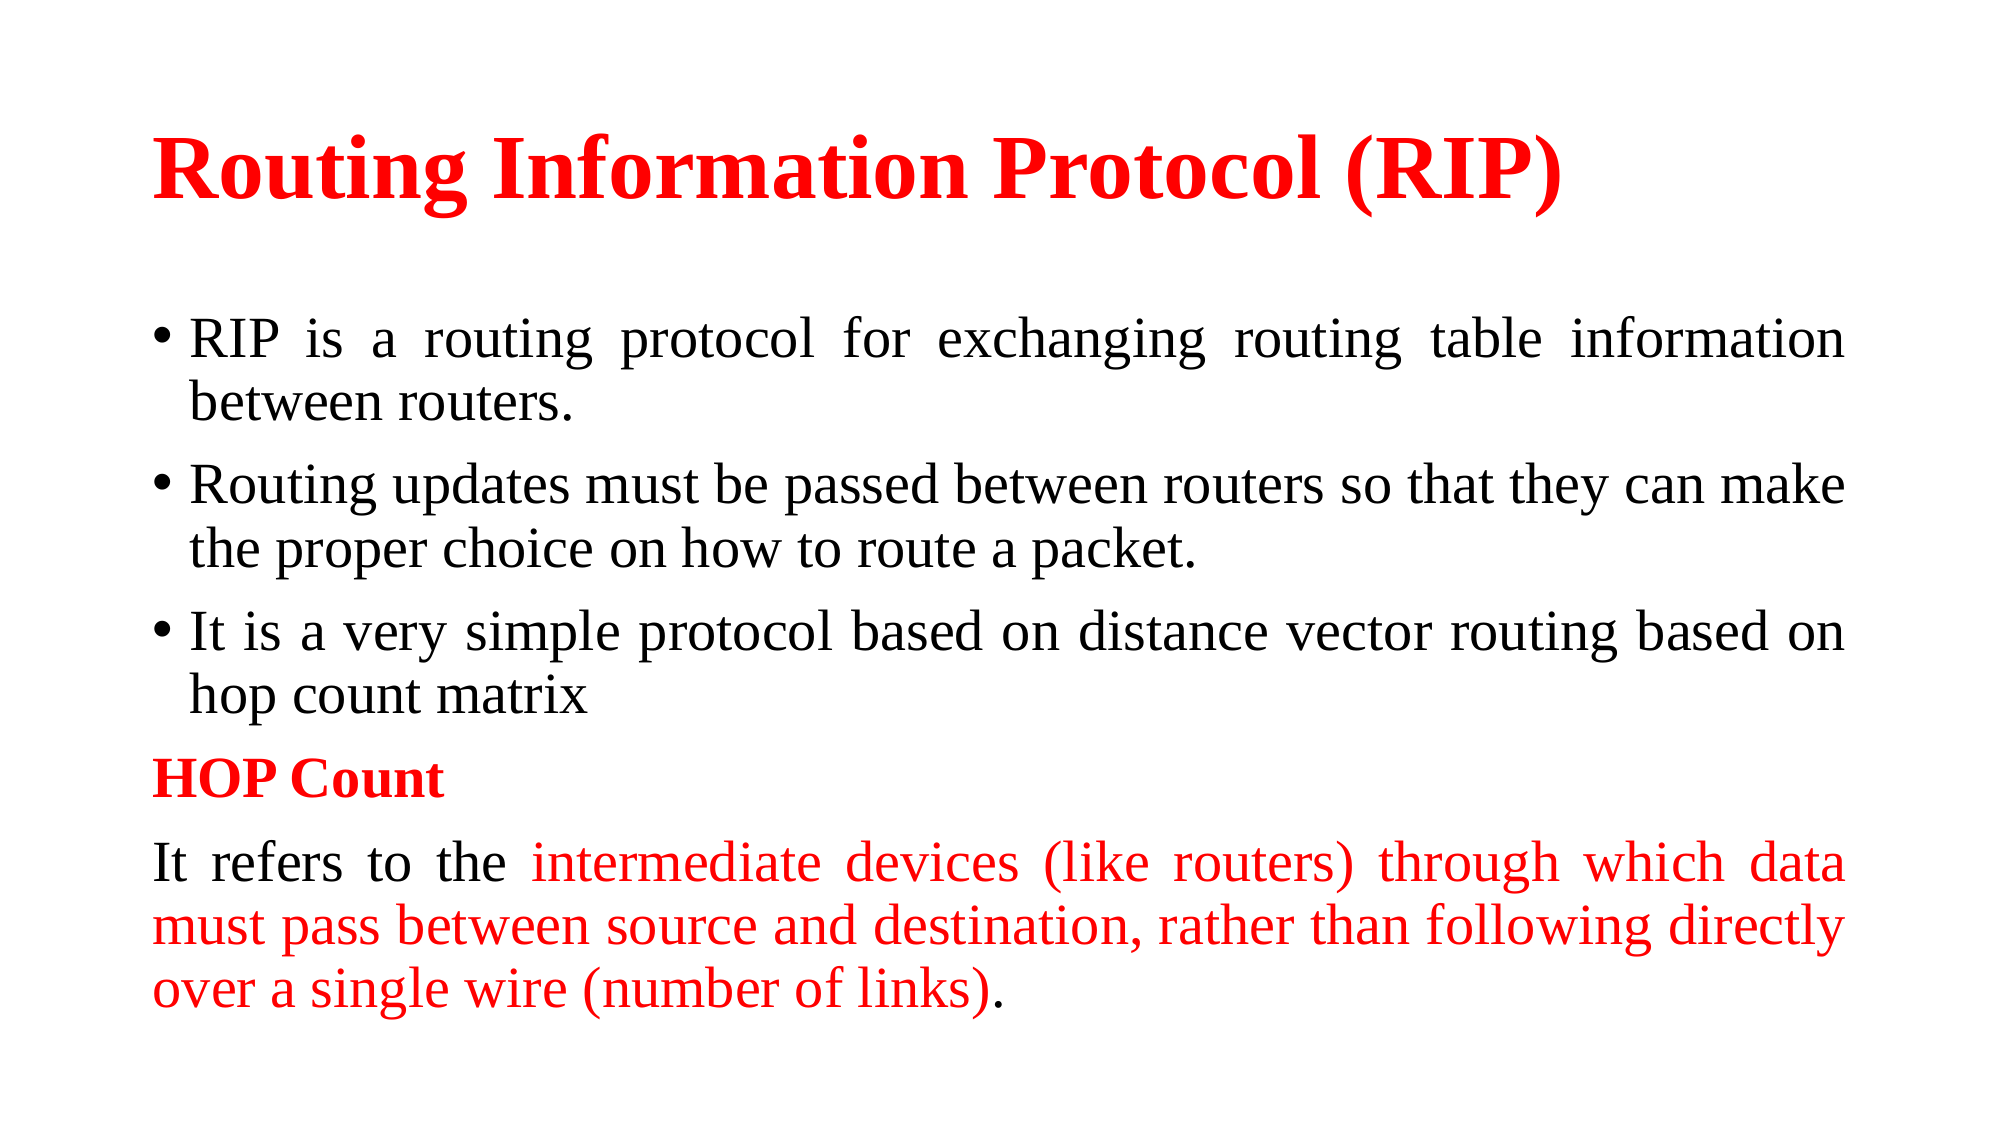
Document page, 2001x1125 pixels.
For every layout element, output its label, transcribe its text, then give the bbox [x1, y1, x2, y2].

list RIP is a routing protocol for exchanging routing table information between routers. Routing updates must be passed between routers so that they can make the proper choice on how to route a packet. It is a very simple protocol based on distance vector routing based on hop count matrix HOP Count It refers to the intermediate devices (like routers) through which data must pass between source and destination, rather than following directly over a single wire (number of links). [137, 299, 1863, 1046]
title Routing Information Protocol (RIP) [137, 59, 1863, 278]
